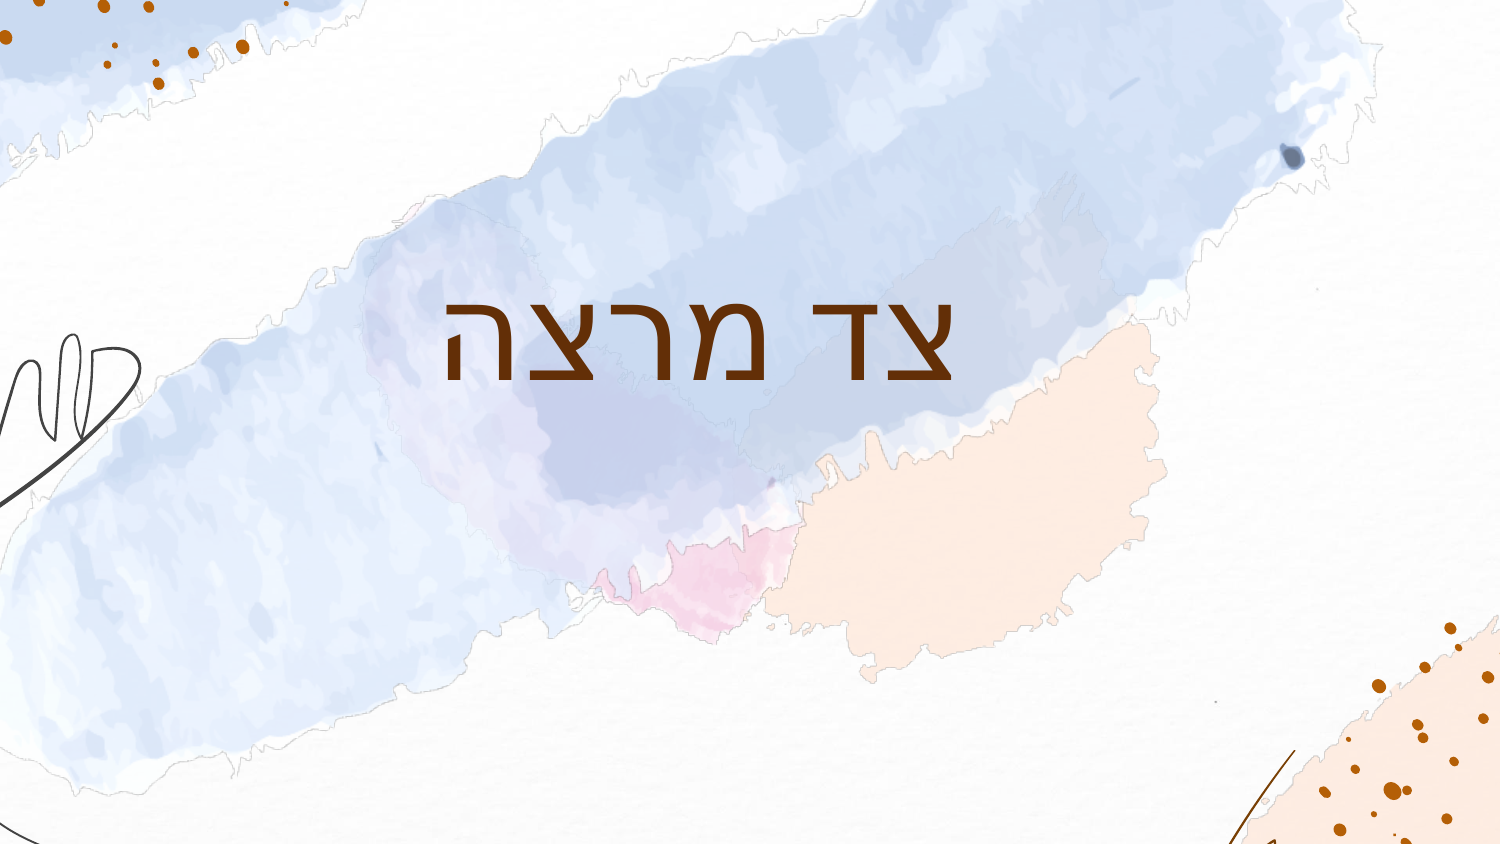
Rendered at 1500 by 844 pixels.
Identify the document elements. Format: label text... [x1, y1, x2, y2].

picture [0, 0, 1500, 844]
picture [0, 336, 80, 501]
picture [0, 826, 32, 844]
picture [84, 350, 138, 436]
title צד מרצה [278, 249, 1122, 424]
picture [0, 0, 697, 240]
